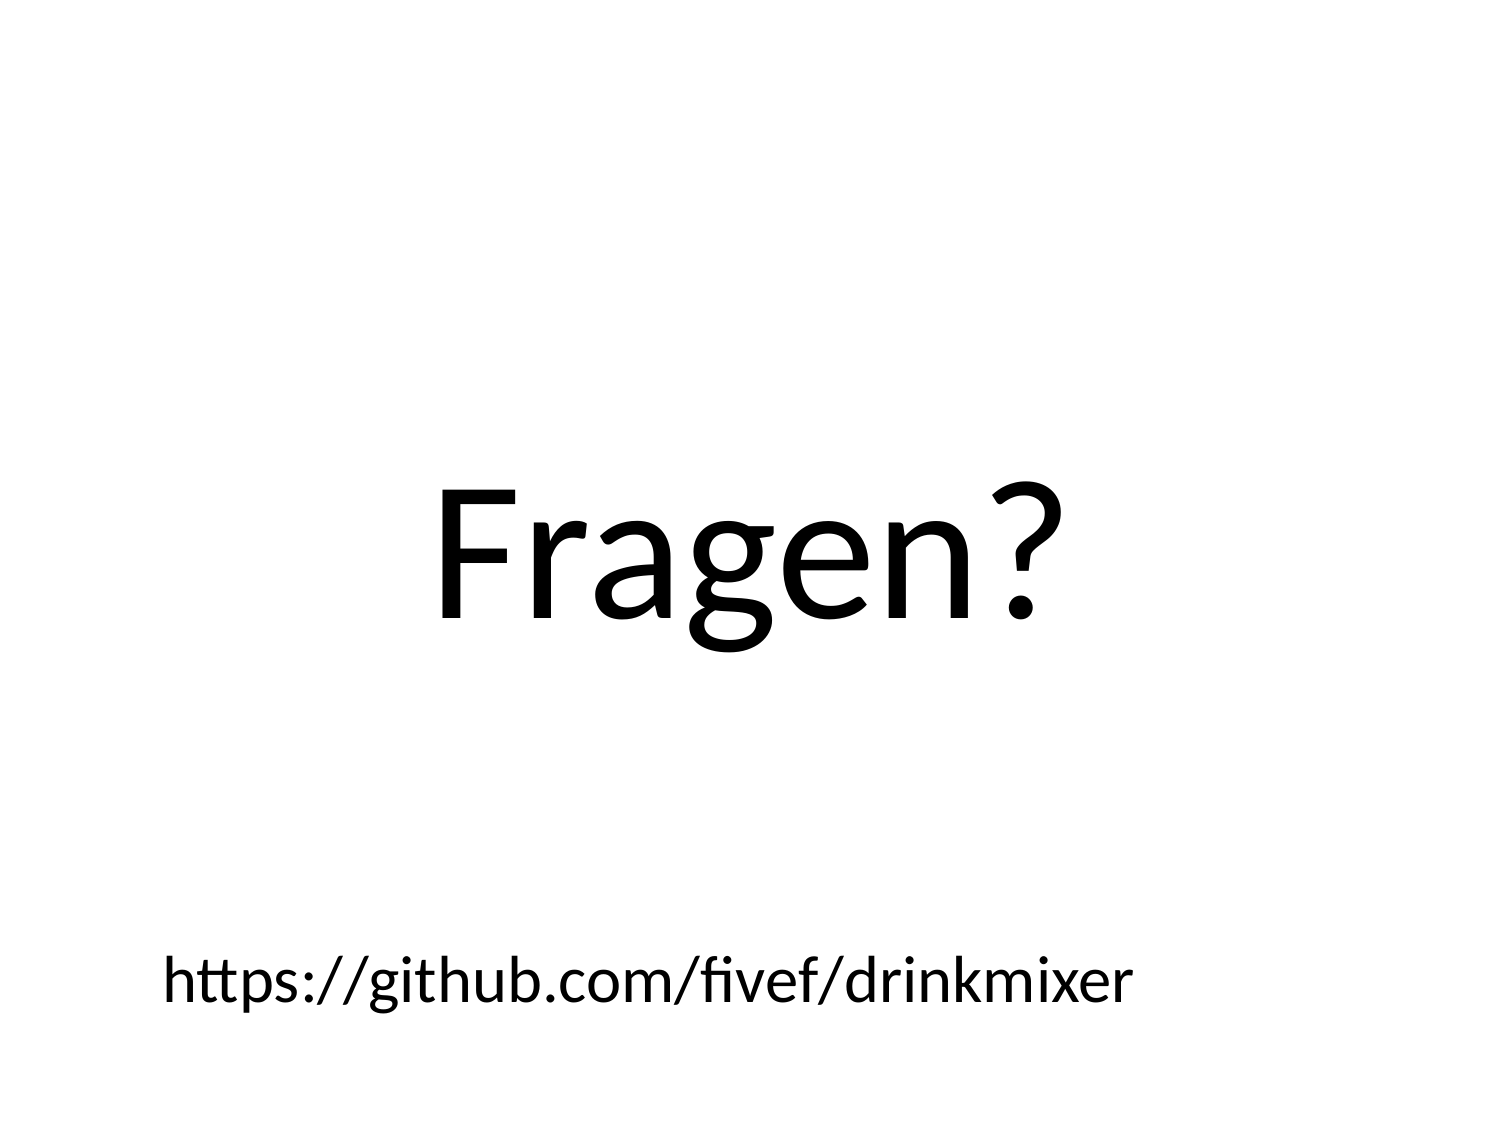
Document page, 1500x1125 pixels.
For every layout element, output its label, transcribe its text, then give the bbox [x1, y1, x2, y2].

title Fragen? [76, 444, 1427, 632]
list https://github.com/fivef/drinkmixer [147, 928, 1353, 1047]
